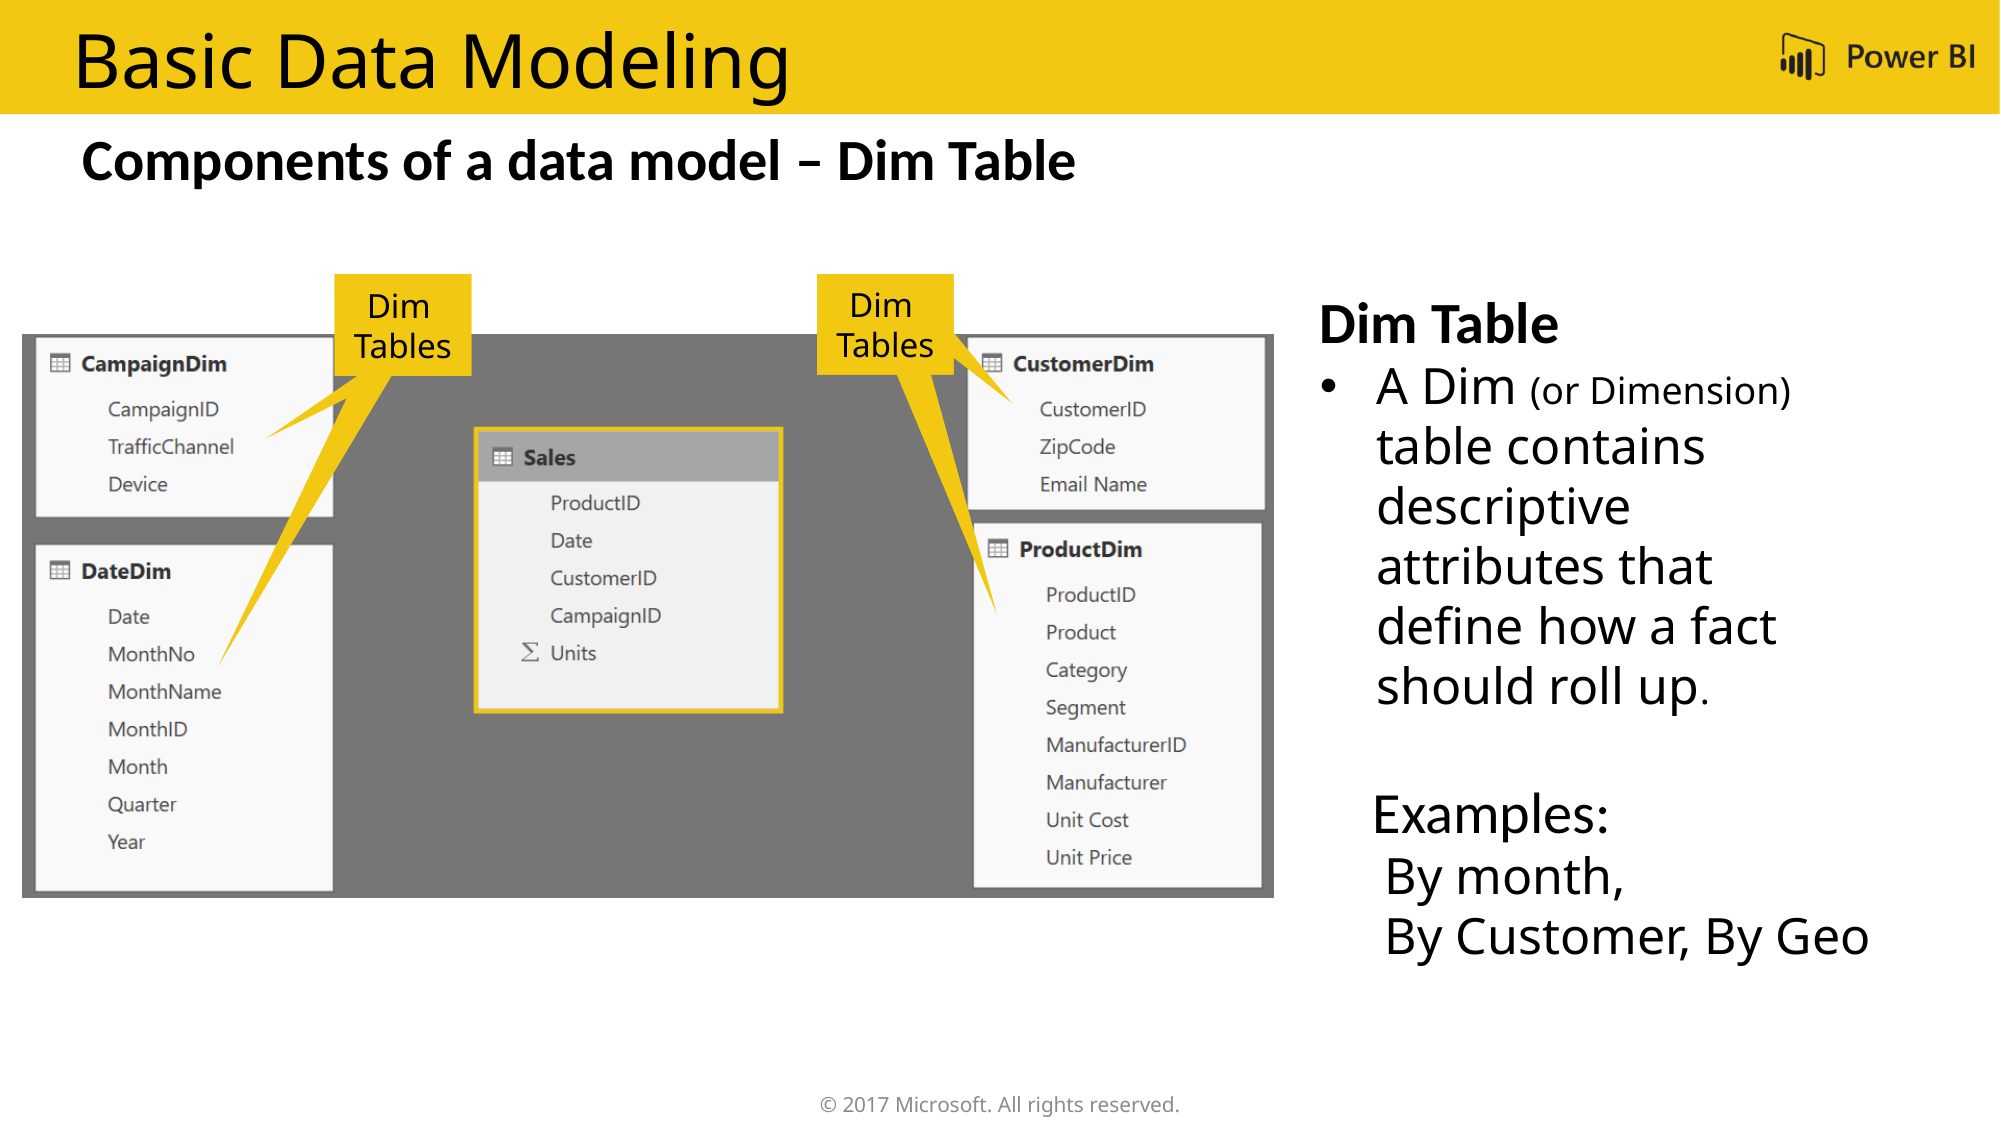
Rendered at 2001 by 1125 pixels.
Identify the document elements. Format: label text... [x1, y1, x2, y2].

picture [1769, 23, 1985, 91]
title Components of a data model – Dim Table [58, 115, 1784, 333]
text_box Dim Table A Dim (or Dimension) table contains descriptive attributes that define how a fact should roll up. Examples: By month, By Customer, By Geo [1304, 277, 1887, 973]
text_box Dim Tables [816, 273, 955, 334]
text_box [0, 0, 2000, 115]
footer © 2017 Microsoft. All rights reserved. [662, 1084, 1338, 1123]
text_box Dim Tables [333, 273, 473, 334]
picture [22, 334, 1274, 899]
text_box Basic Data Modeling [58, 5, 1879, 111]
